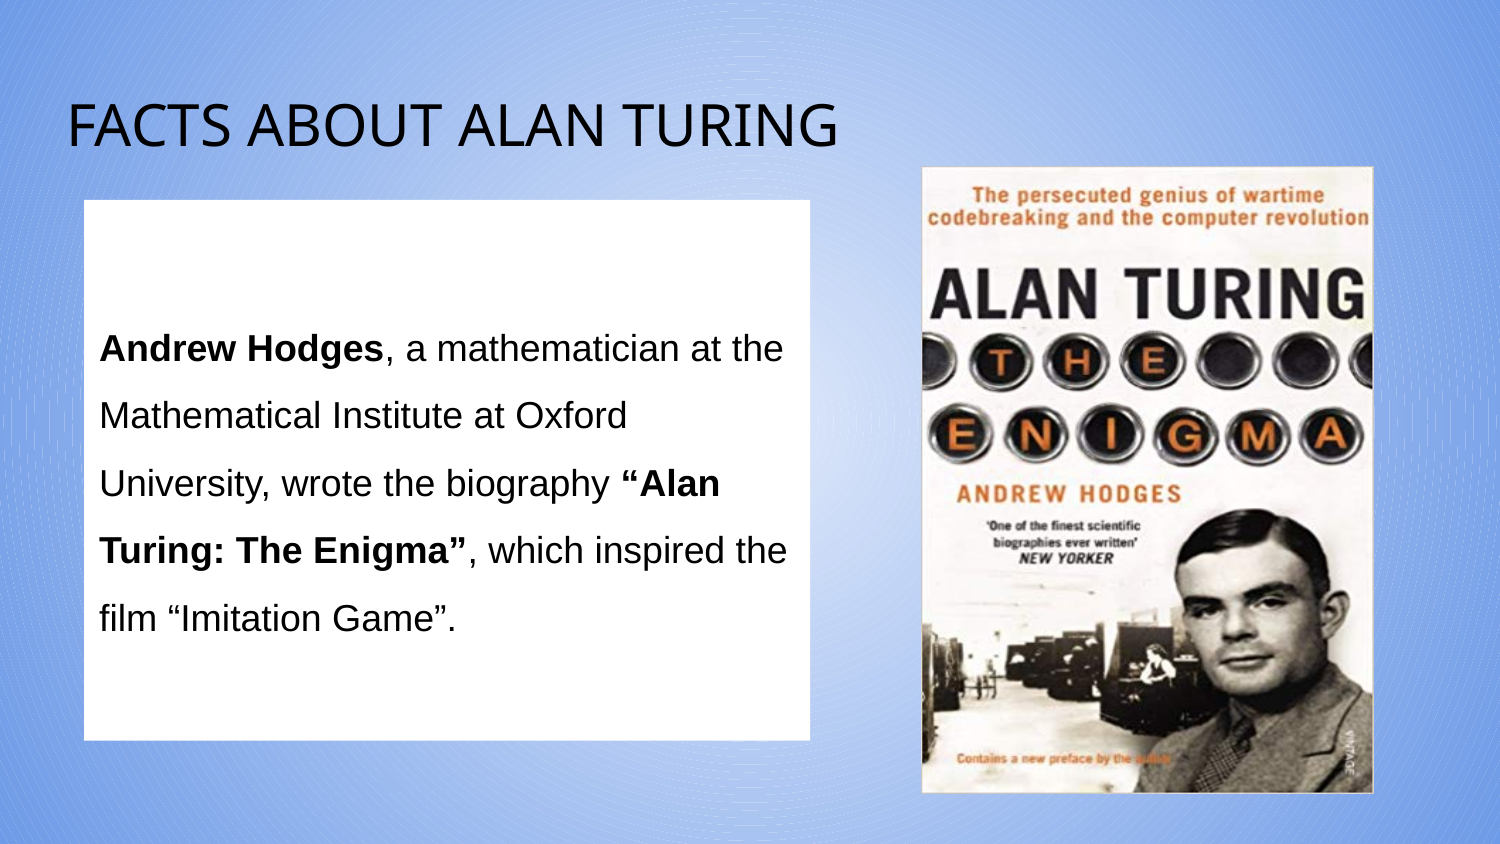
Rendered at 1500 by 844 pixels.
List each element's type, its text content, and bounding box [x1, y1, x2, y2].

picture [921, 166, 1375, 794]
text_box Andrew Hodges, a mathematician at the Mathematical Institute at Oxford University, wrote the biography “Alan Turing: The Enigma”, which inspired the film “Imitation Game”. [84, 199, 811, 741]
title FACTS ABOUT ALAN TURING [51, 72, 1449, 167]
